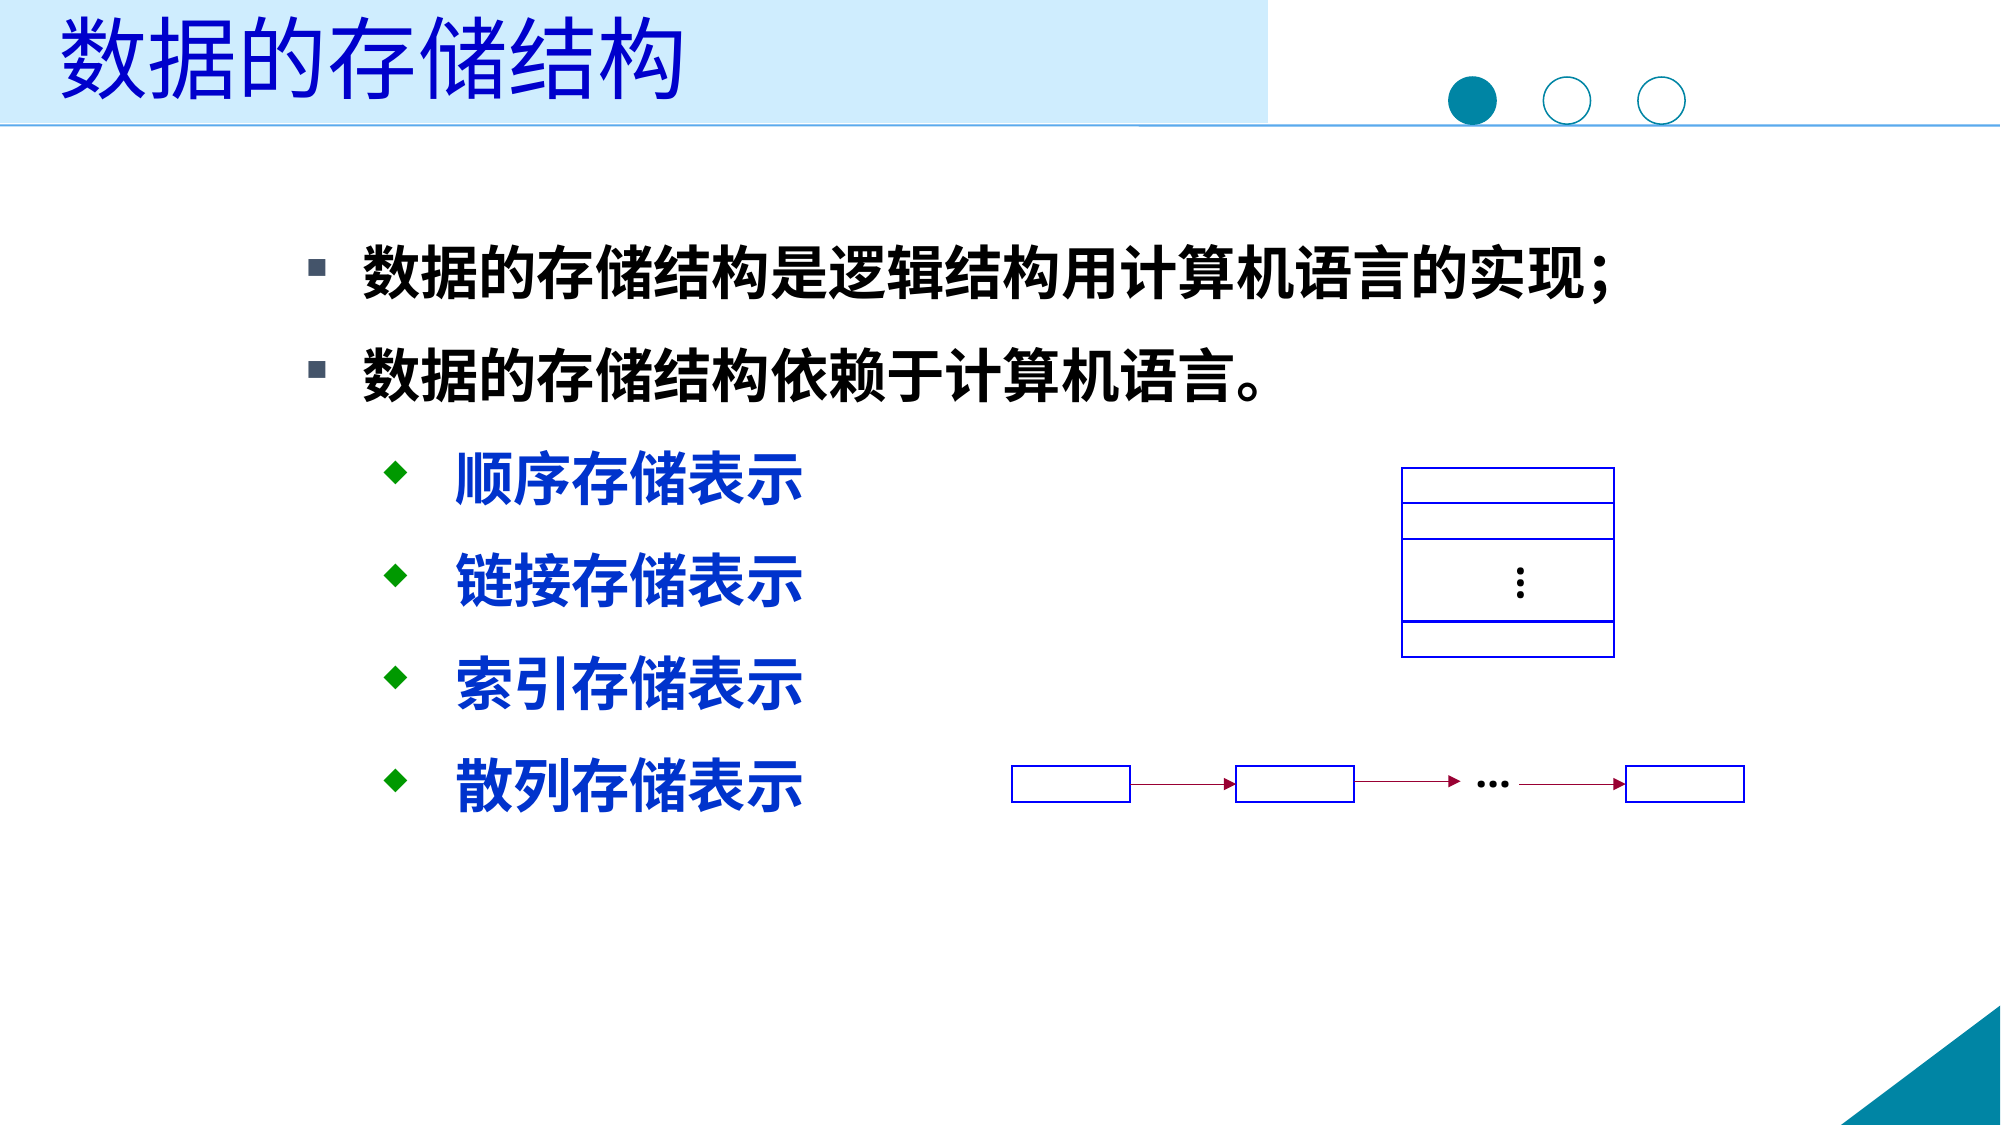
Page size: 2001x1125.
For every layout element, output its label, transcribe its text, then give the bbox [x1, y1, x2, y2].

text_box 数据的存储结构是逻辑结构用计算机语言的实现； 数据的存储结构依赖于计算机语言。 顺序存储表示 链接存储表示 索引存储表示 散列存储表示 [291, 208, 1674, 946]
text_box [1235, 765, 1355, 803]
text_box [1625, 765, 1745, 803]
text_box [1649, 121, 1674, 125]
text_box [1460, 121, 1485, 125]
text_box [1401, 621, 1615, 658]
text_box [1011, 765, 1131, 803]
text_box … [1486, 550, 1567, 598]
text_box [1401, 502, 1615, 538]
text_box [1401, 538, 1615, 621]
text_box [297, 121, 965, 156]
title 数据的存储结构 [43, 7, 1769, 121]
text_box [1401, 467, 1615, 502]
text_box … [1460, 738, 1520, 804]
text_box [1555, 121, 1579, 125]
